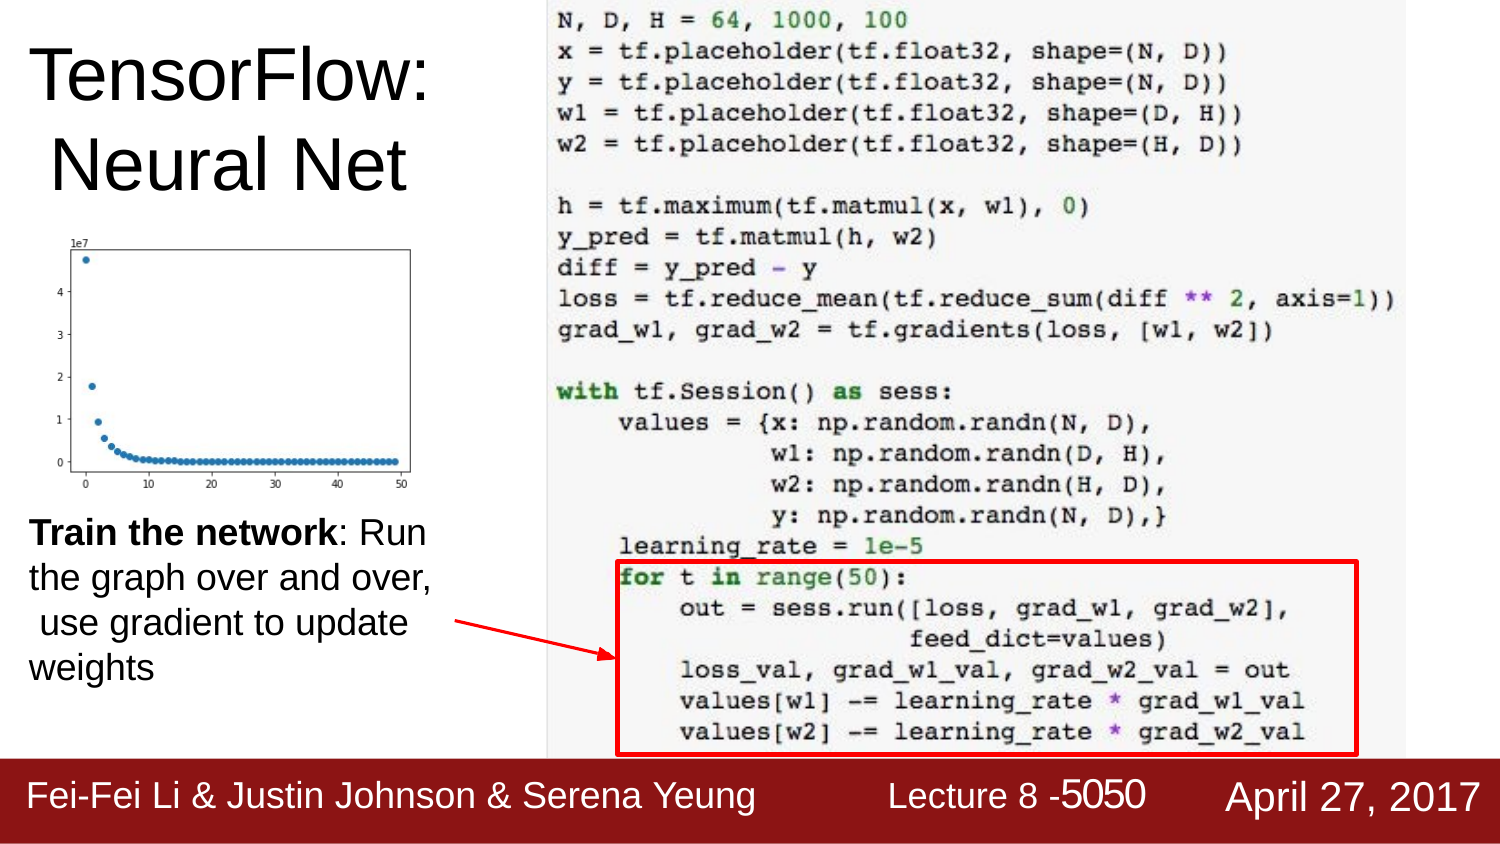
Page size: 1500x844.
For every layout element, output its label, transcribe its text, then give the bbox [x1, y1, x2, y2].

text_box Lecture 8 -5050 [885, 771, 1172, 822]
title TensorFlow: Neural Net [26, 23, 443, 206]
text_box [546, 0, 1406, 758]
slide_number Fei-Fei Li & Justin Johnson & Serena Yeung [23, 772, 765, 844]
text_box [49, 232, 421, 496]
text_box [596, 647, 615, 661]
footer April 27, 2017 [1223, 771, 1484, 844]
text_box [617, 561, 1357, 755]
text_box Train the network: Run the graph over and over, use gradient to update weights [26, 505, 440, 688]
